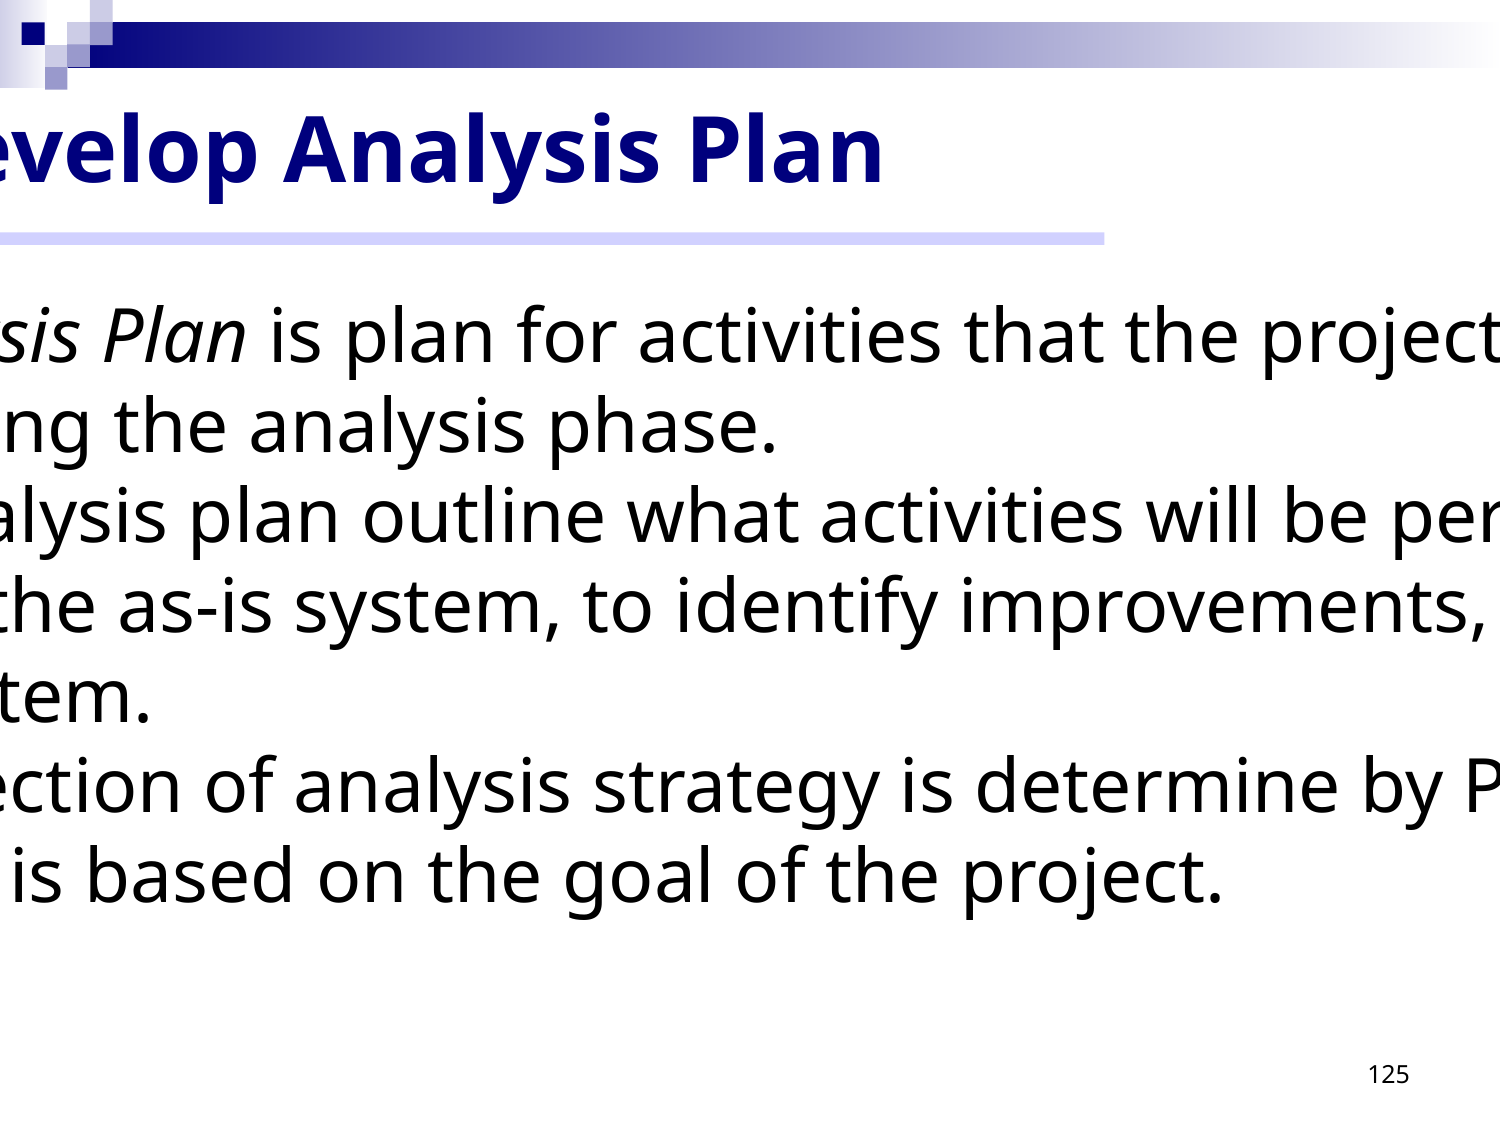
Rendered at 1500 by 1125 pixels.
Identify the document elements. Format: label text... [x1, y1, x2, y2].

text_box Develop Analysis Plan [0, 83, 927, 208]
text_box An analysis Plan is plan for activities that the project team will Conduct during the analysis phase. The analysis plan outline what activities will be performed to Understand the as-is system, to identify improvements, and to develop the to-be system. The selection of analysis strategy is determine by Project Sponsor and is based on the goal of the project. [0, 280, 1500, 925]
slide_number 125 [1074, 1024, 1426, 1101]
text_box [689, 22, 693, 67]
